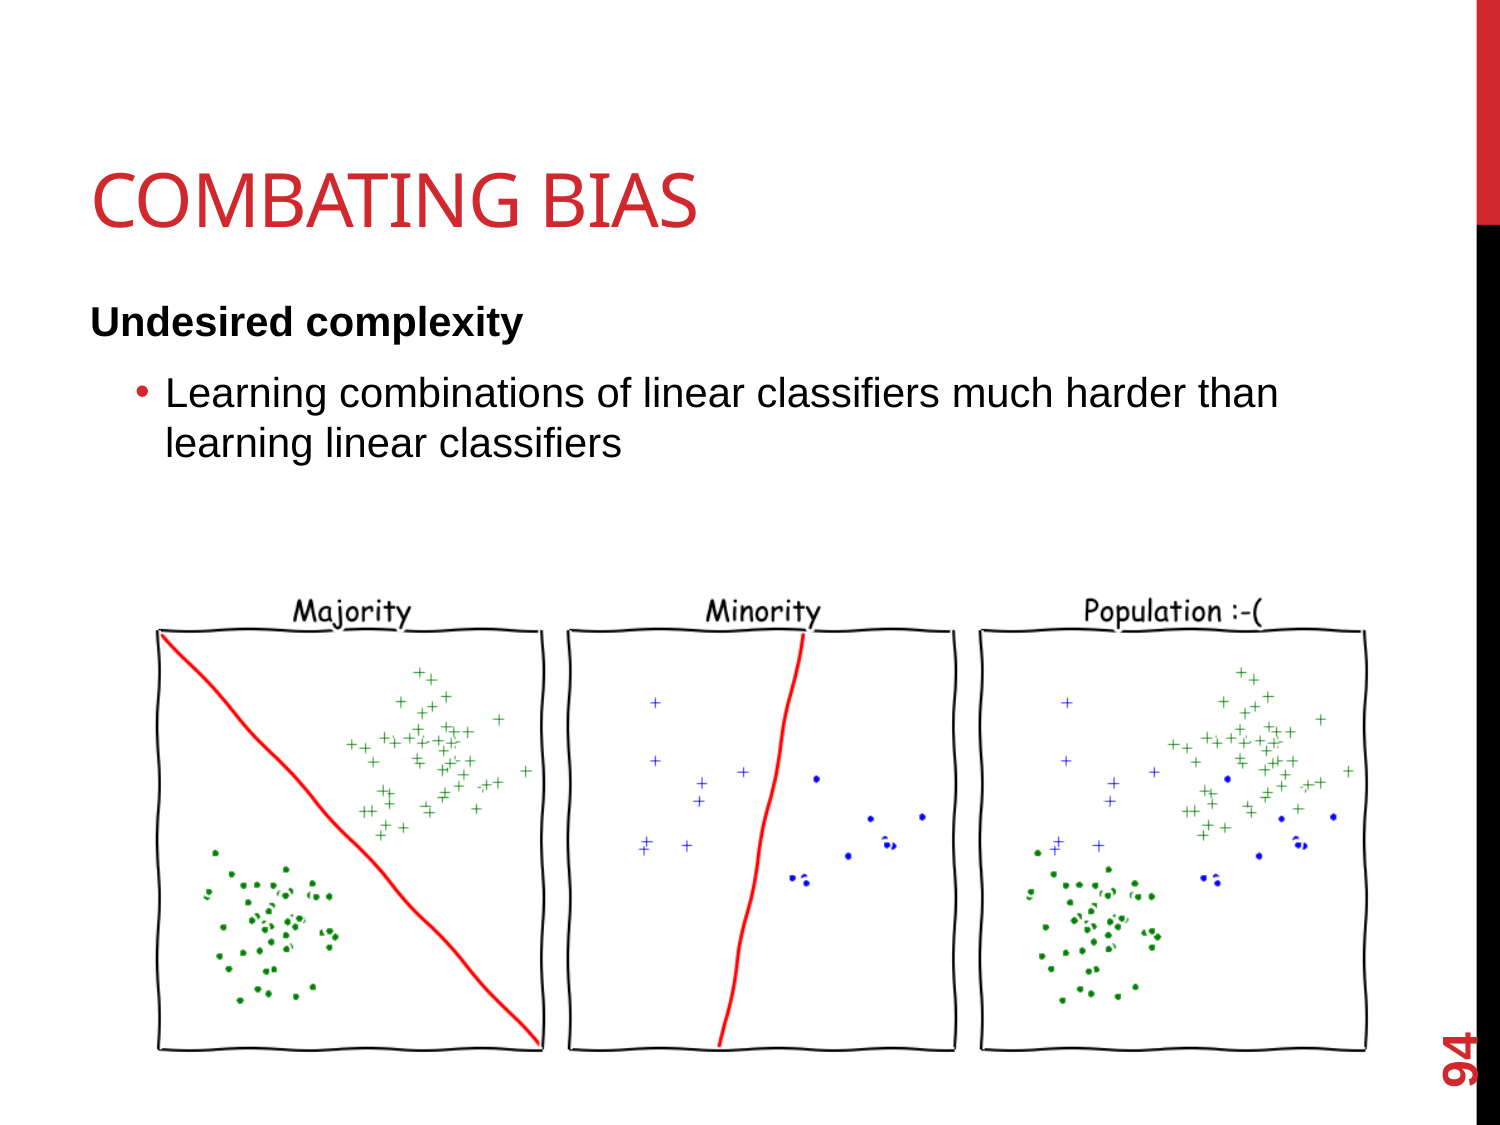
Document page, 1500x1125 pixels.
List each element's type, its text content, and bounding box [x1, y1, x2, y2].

slide_number 94 [1427, 887, 1488, 1104]
list Undesired complexity Learning combinations of linear classifiers much harder than learning linear classifiers [75, 287, 1325, 1005]
title Combating bias [75, 25, 1025, 250]
picture [131, 571, 1392, 1077]
